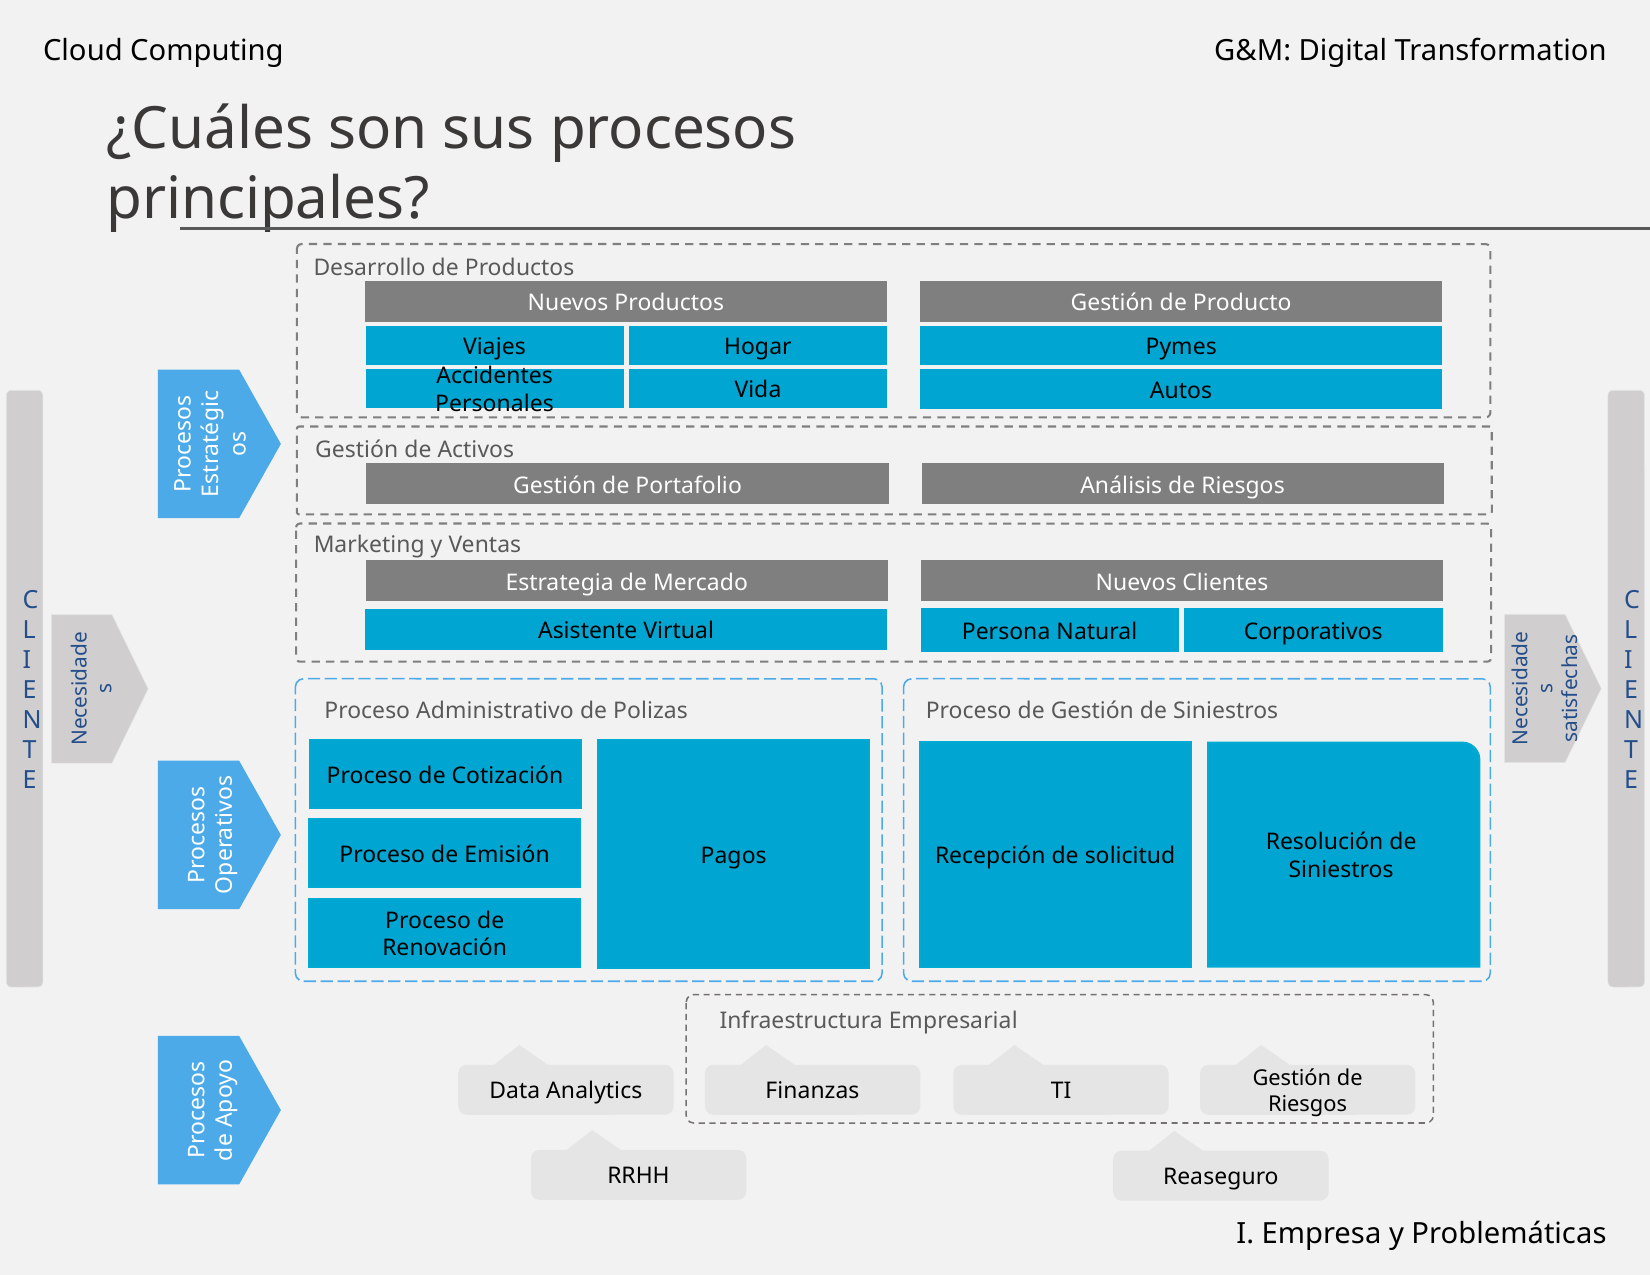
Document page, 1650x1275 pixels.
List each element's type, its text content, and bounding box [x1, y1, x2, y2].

text_box [295, 522, 1493, 663]
text_box [294, 677, 884, 983]
text_box Proceso de Gestión de Siniestros [911, 688, 1416, 731]
text_box Pagos [597, 739, 870, 969]
text_box Viajes [366, 326, 624, 365]
text_box Gestión de Portafolio [366, 463, 889, 504]
text_box Estrategia de Mercado [366, 560, 888, 601]
text_box Gestión de Producto [920, 281, 1442, 322]
text_box Proceso de Renovación [308, 898, 581, 968]
text_box I. Empresa y Problemáticas [1176, 1206, 1622, 1257]
text_box Proceso Administrativo de Polizas [309, 688, 751, 731]
text_box Necesidades satisfechas [1503, 613, 1603, 764]
text_box Accidentes Personales [366, 369, 624, 408]
text_box Nuevos Productos [365, 281, 887, 322]
text_box Procesos Operativos [156, 759, 283, 911]
text_box [902, 677, 1492, 983]
text_box Desarrollo de Productos [298, 244, 740, 287]
text_box Autos [920, 369, 1442, 409]
text_box Data Analytics [457, 1043, 675, 1116]
text_box Análisis de Riesgos [922, 463, 1444, 504]
text_box Hogar [629, 326, 887, 365]
text_box Procesos de Apoyo [156, 1034, 283, 1186]
text_box Necesidades [50, 613, 150, 765]
text_box Marketing y Ventas [298, 522, 741, 565]
text_box Proceso de Emisión [308, 818, 581, 888]
text_box Vida [629, 369, 887, 408]
text_box [295, 242, 1492, 419]
text_box G&M: Digital Transformation [1176, 23, 1622, 74]
text_box Recepción de solicitud [919, 741, 1192, 968]
text_box Corporativos [1184, 608, 1443, 652]
text_box Infraestructura Empresarial [704, 997, 1034, 1040]
text_box Procesos Estratégicos [156, 368, 283, 520]
text_box RRHH [529, 1128, 748, 1201]
text_box ¿Cuáles son sus procesos principales? [91, 82, 1146, 238]
text_box [685, 993, 1435, 1125]
text_box Persona Natural [921, 608, 1179, 652]
text_box [295, 425, 1493, 516]
text_box Nuevos Clientes [921, 560, 1443, 601]
text_box Resolución de Siniestros [1207, 741, 1481, 968]
text_box Reaseguro [1112, 1129, 1330, 1202]
text_box Proceso de Cotización [309, 739, 582, 809]
text_box Asistente Virtual [365, 609, 887, 650]
text_box CLIENTE [5, 389, 44, 989]
text_box CLIENTE [1606, 389, 1646, 989]
text_box Gestión de Activos [300, 427, 742, 470]
text_box Cloud Computing [28, 23, 474, 74]
text_box Pymes [920, 326, 1442, 365]
